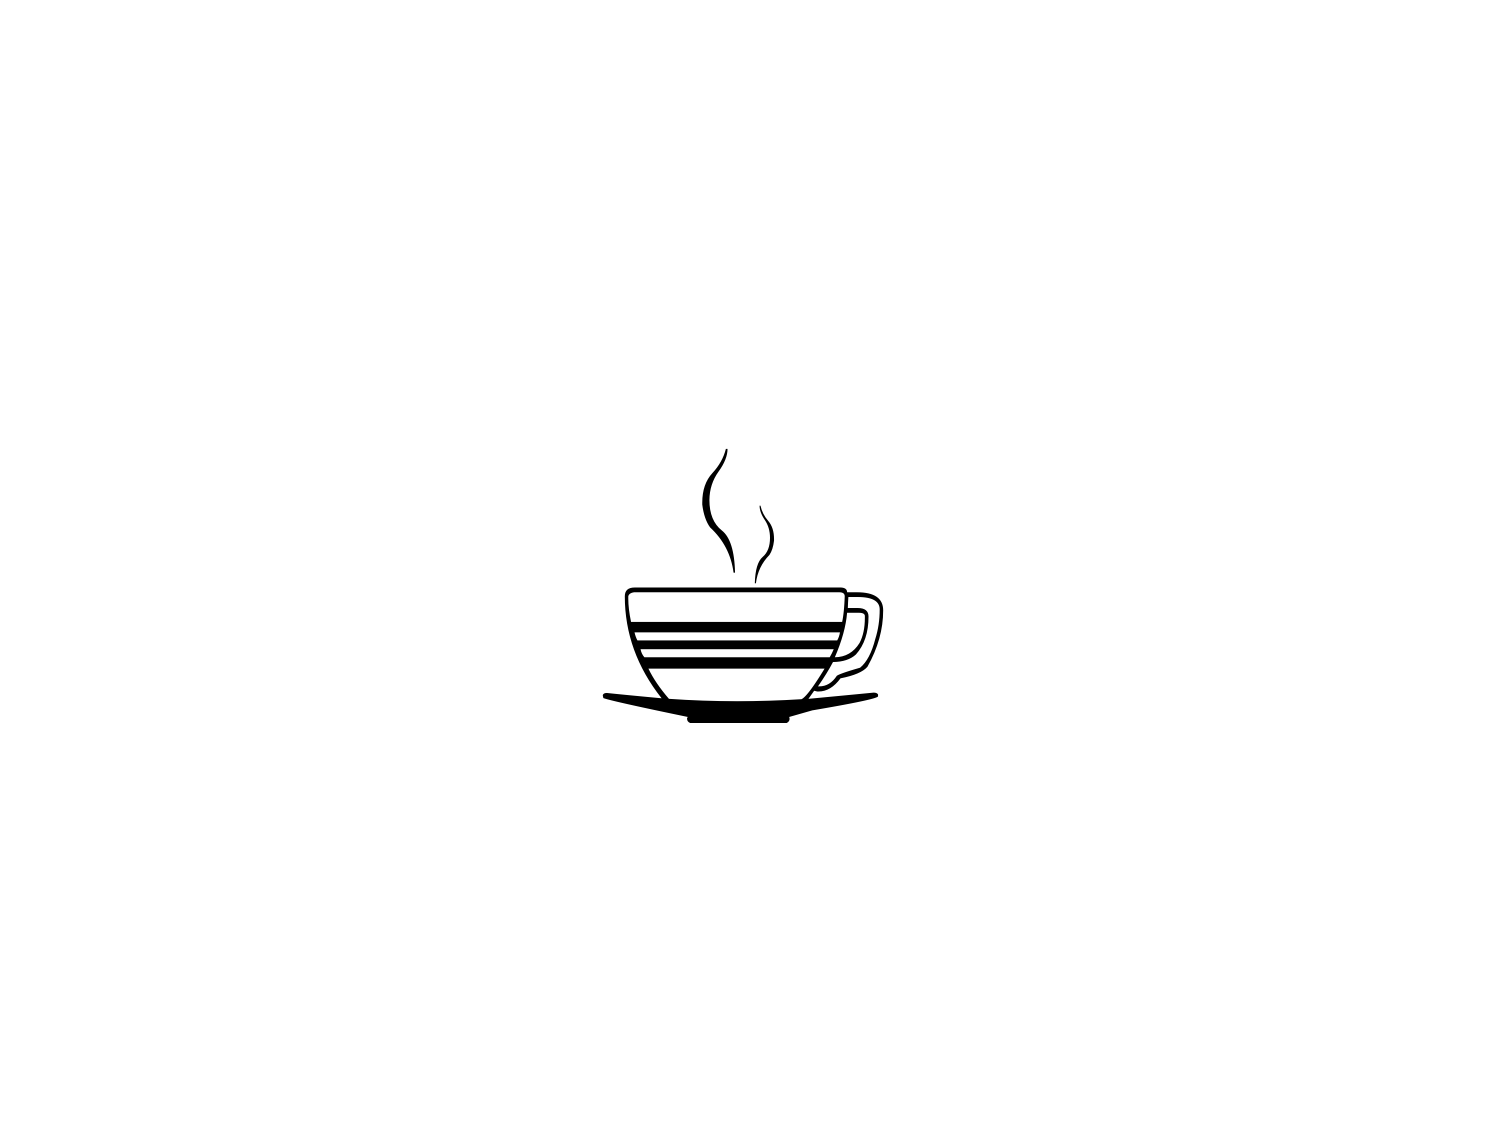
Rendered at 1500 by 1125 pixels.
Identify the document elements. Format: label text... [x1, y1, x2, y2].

text_box ☕️ [561, 341, 928, 807]
